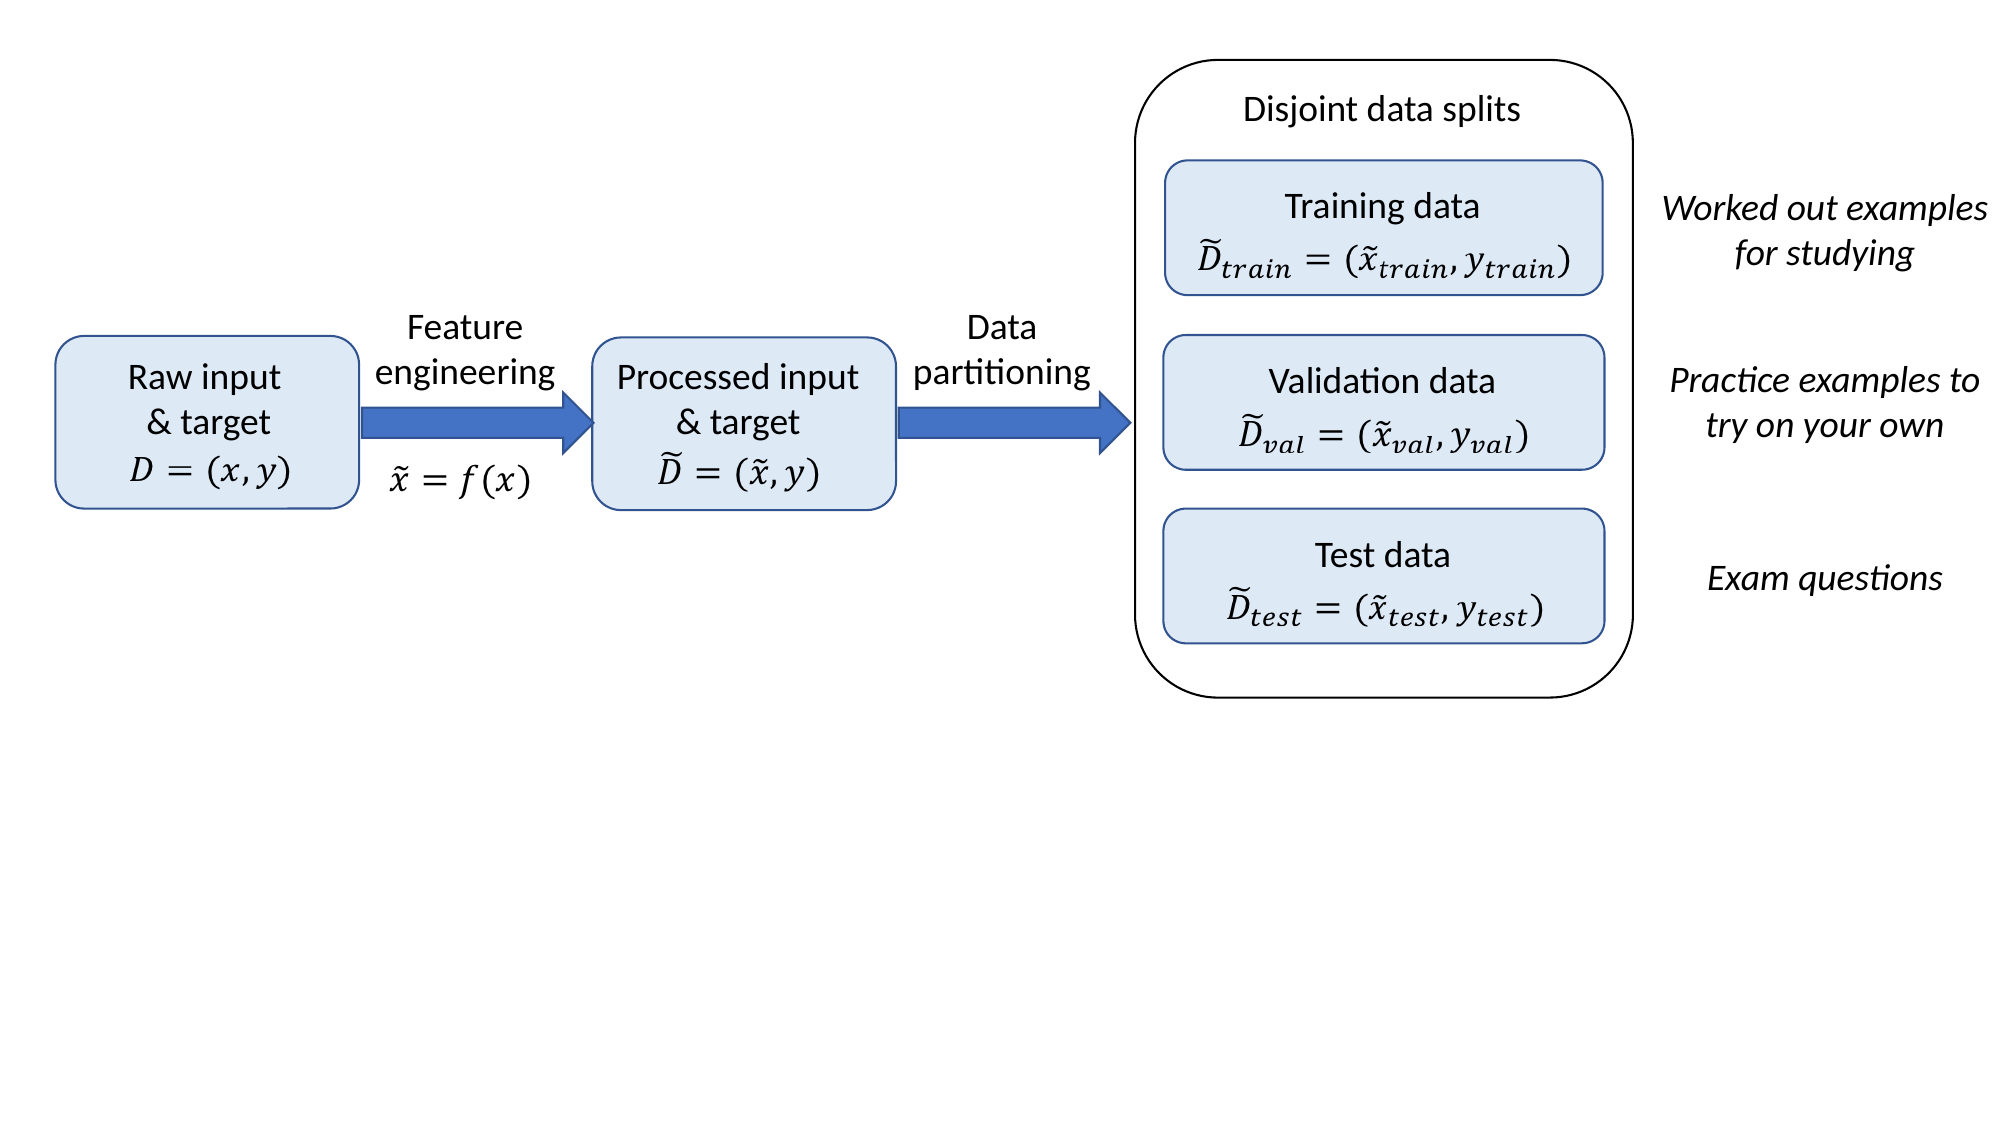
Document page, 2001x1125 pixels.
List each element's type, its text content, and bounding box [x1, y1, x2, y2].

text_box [1135, 59, 1633, 698]
text_box Worked out examples for studying [1633, 175, 2000, 282]
text_box Exam questions [1672, 545, 1978, 606]
text_box [57, 491, 357, 509]
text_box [358, 294, 594, 510]
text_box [56, 344, 358, 491]
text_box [594, 344, 891, 492]
text_box [594, 350, 897, 511]
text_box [896, 294, 1131, 454]
text_box Practice examples to try on your own [1648, 347, 2000, 454]
text_box [64, 335, 351, 344]
text_box [602, 337, 886, 344]
